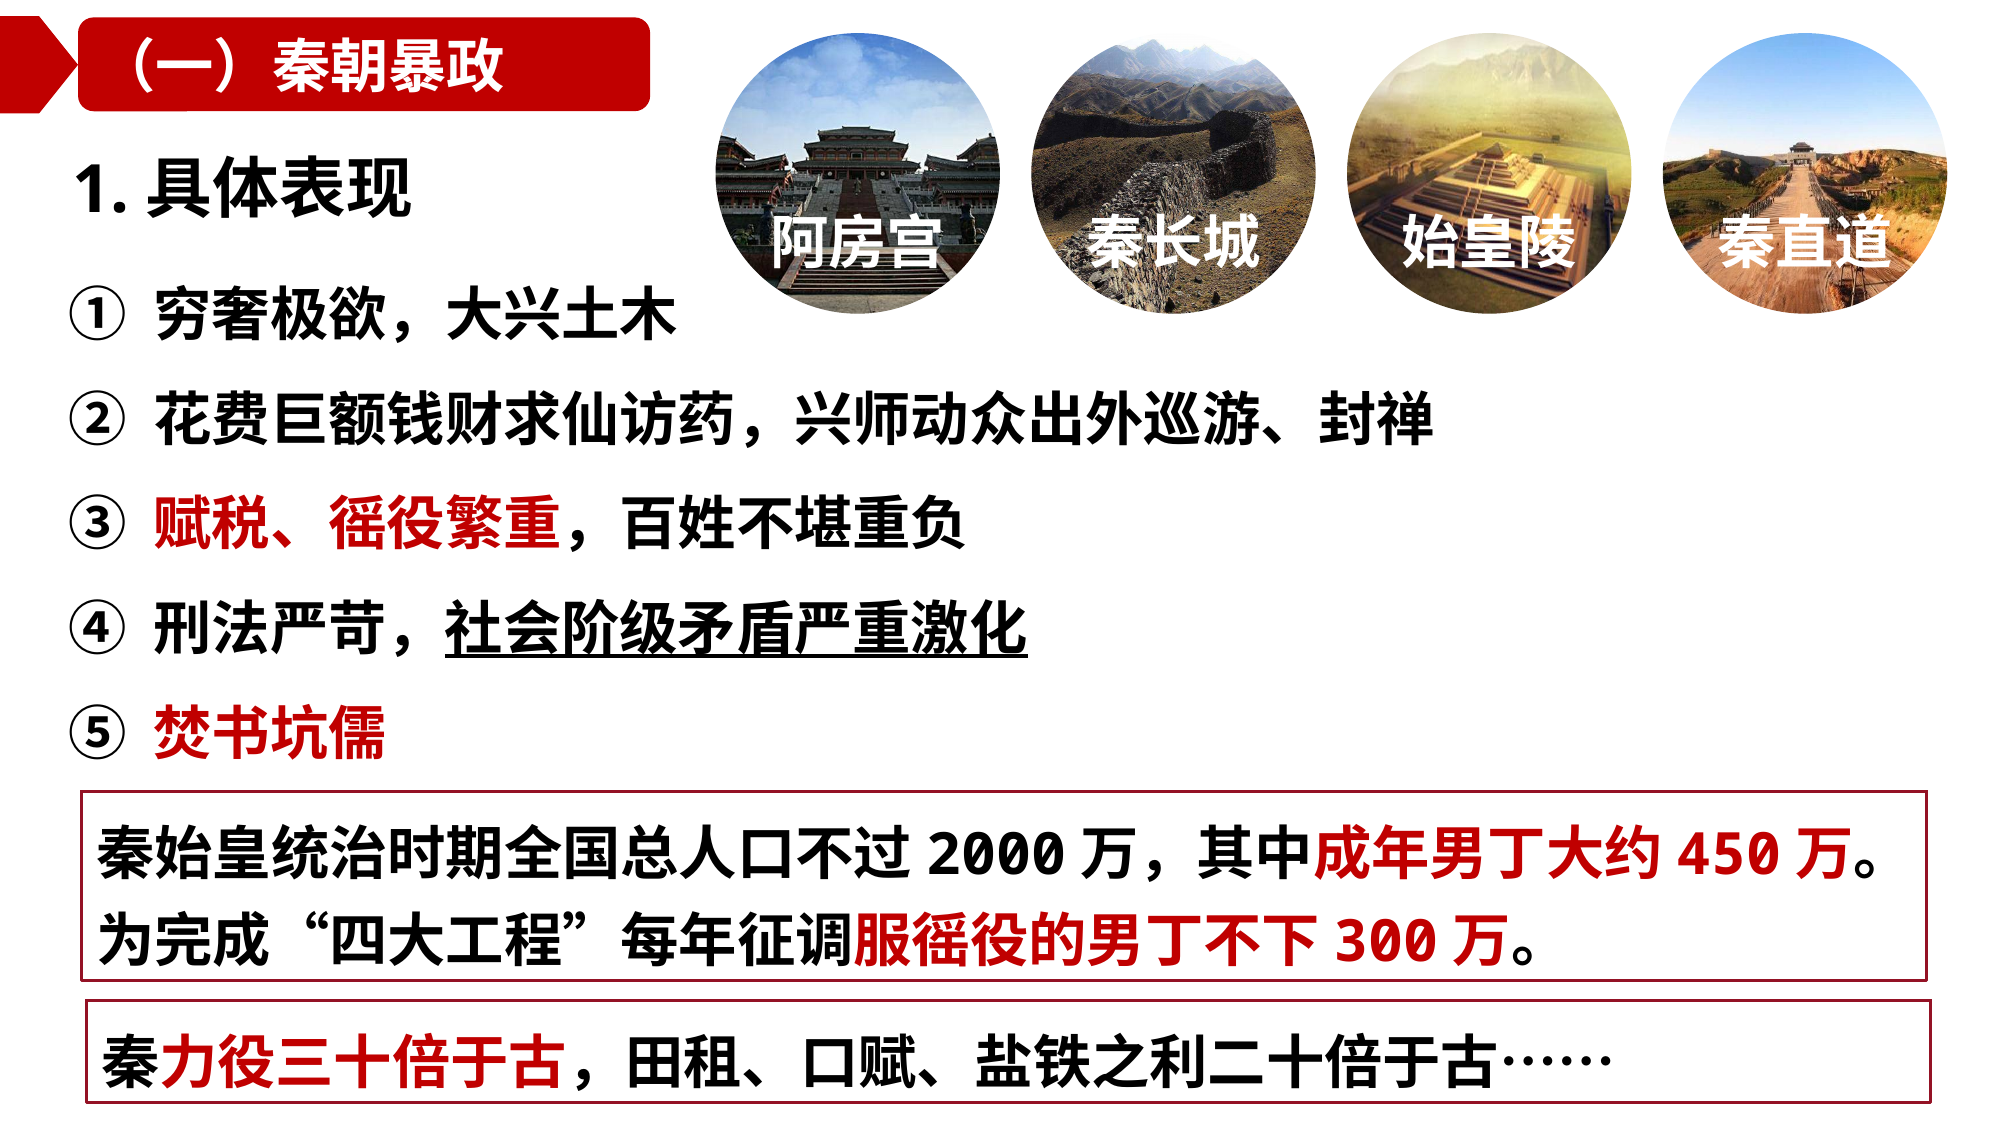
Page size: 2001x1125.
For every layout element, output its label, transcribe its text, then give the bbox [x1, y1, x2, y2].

picture [715, 33, 1000, 314]
picture [1662, 33, 1948, 314]
text_box 1.具体表现 [57, 138, 428, 234]
picture [1347, 33, 1632, 314]
picture [1031, 33, 1316, 314]
text_box ① 穷奢极欲，大兴土木 ② 花费巨额钱财求仙访药，兴师动众出外巡游、封禅 ③ 赋税、徭役繁重，百姓不堪重负 ④ 刑法严苛，社会阶级矛盾严重激化 ⑤ 焚书坑儒 [53, 234, 1572, 774]
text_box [81, 791, 1927, 983]
text_box [0, 15, 80, 115]
text_box （一）秦朝暴政 [78, 17, 651, 112]
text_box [86, 1000, 1931, 1104]
